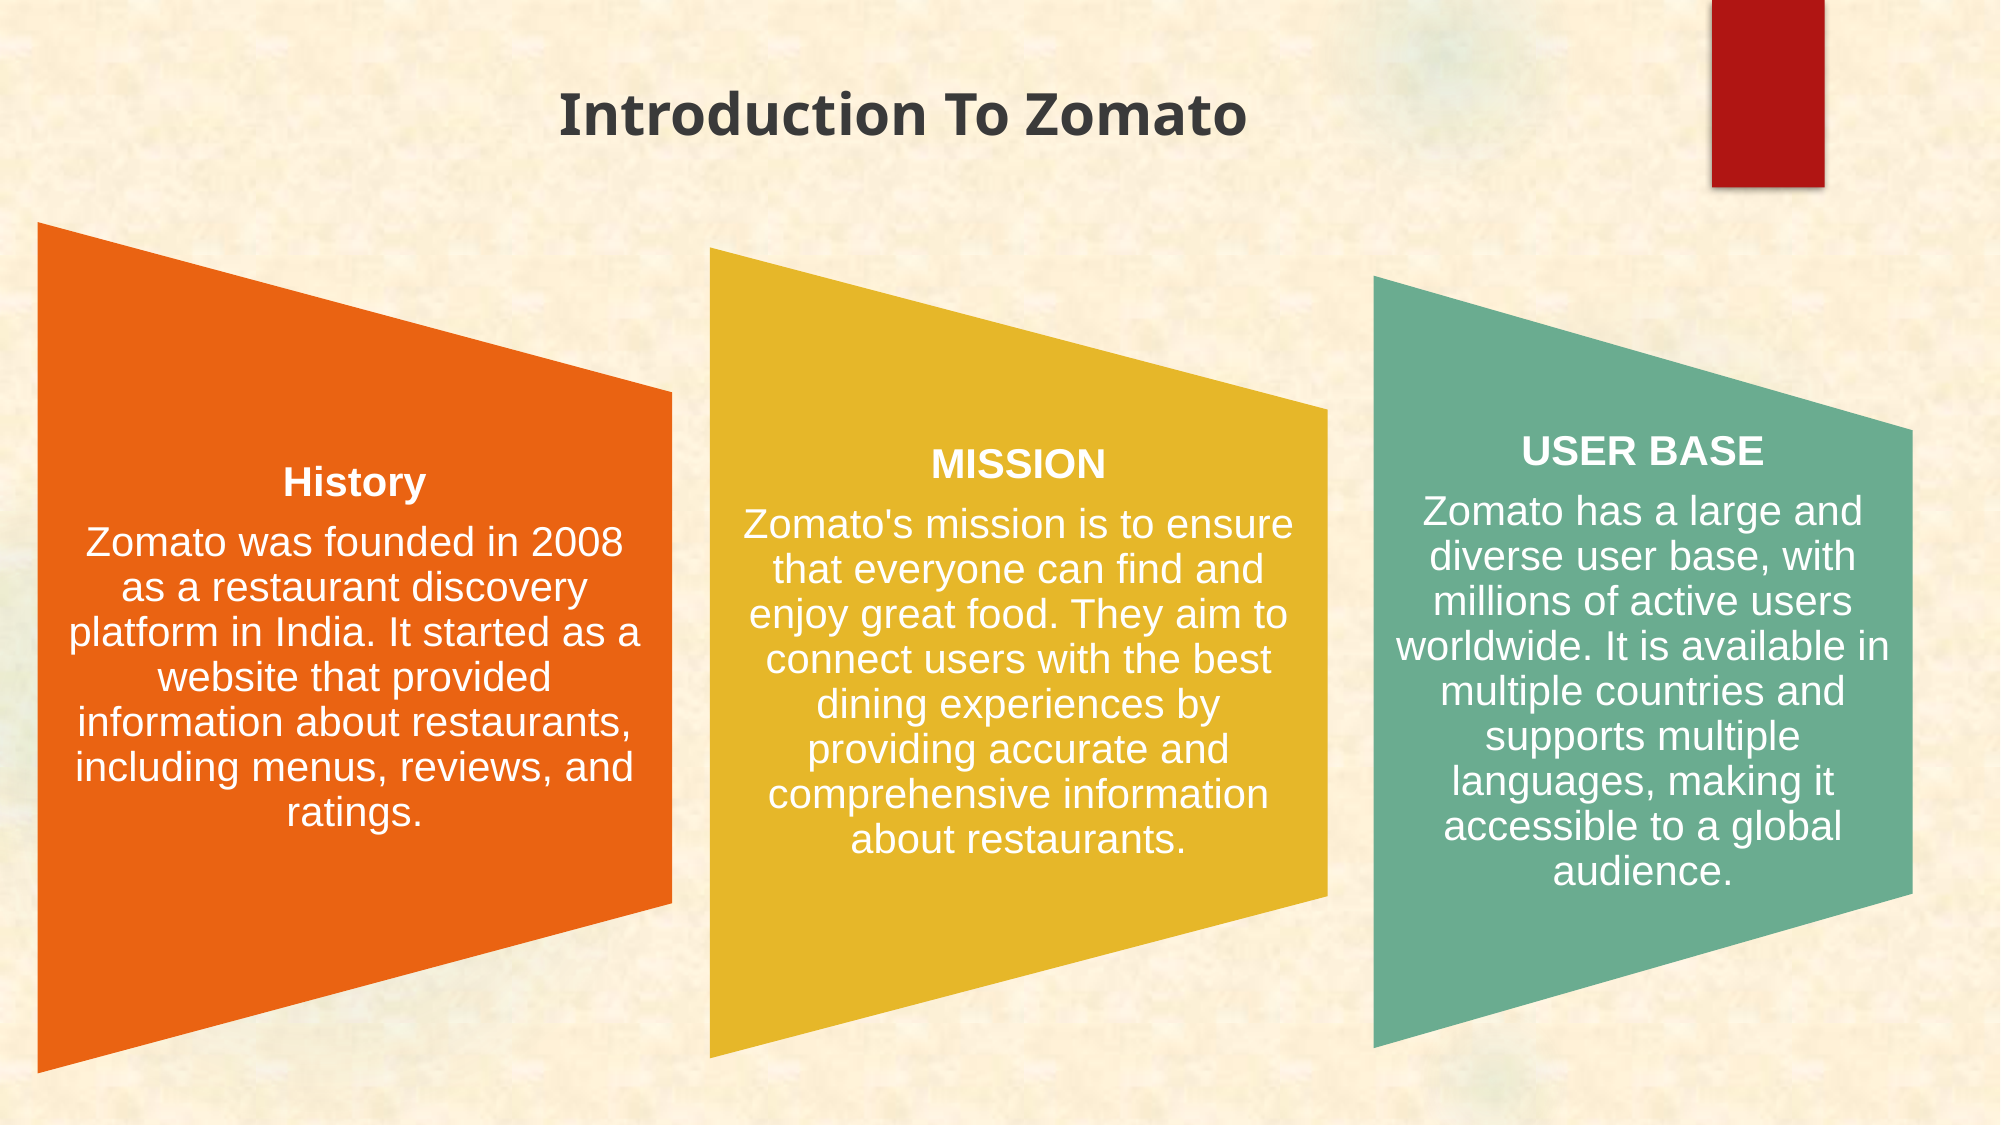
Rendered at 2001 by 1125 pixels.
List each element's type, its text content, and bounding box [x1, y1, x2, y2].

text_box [37, 221, 673, 1074]
picture [0, 0, 2001, 1125]
text_box Introduction To Zomato [543, 69, 1264, 205]
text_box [709, 247, 1328, 1059]
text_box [1373, 275, 1913, 1049]
